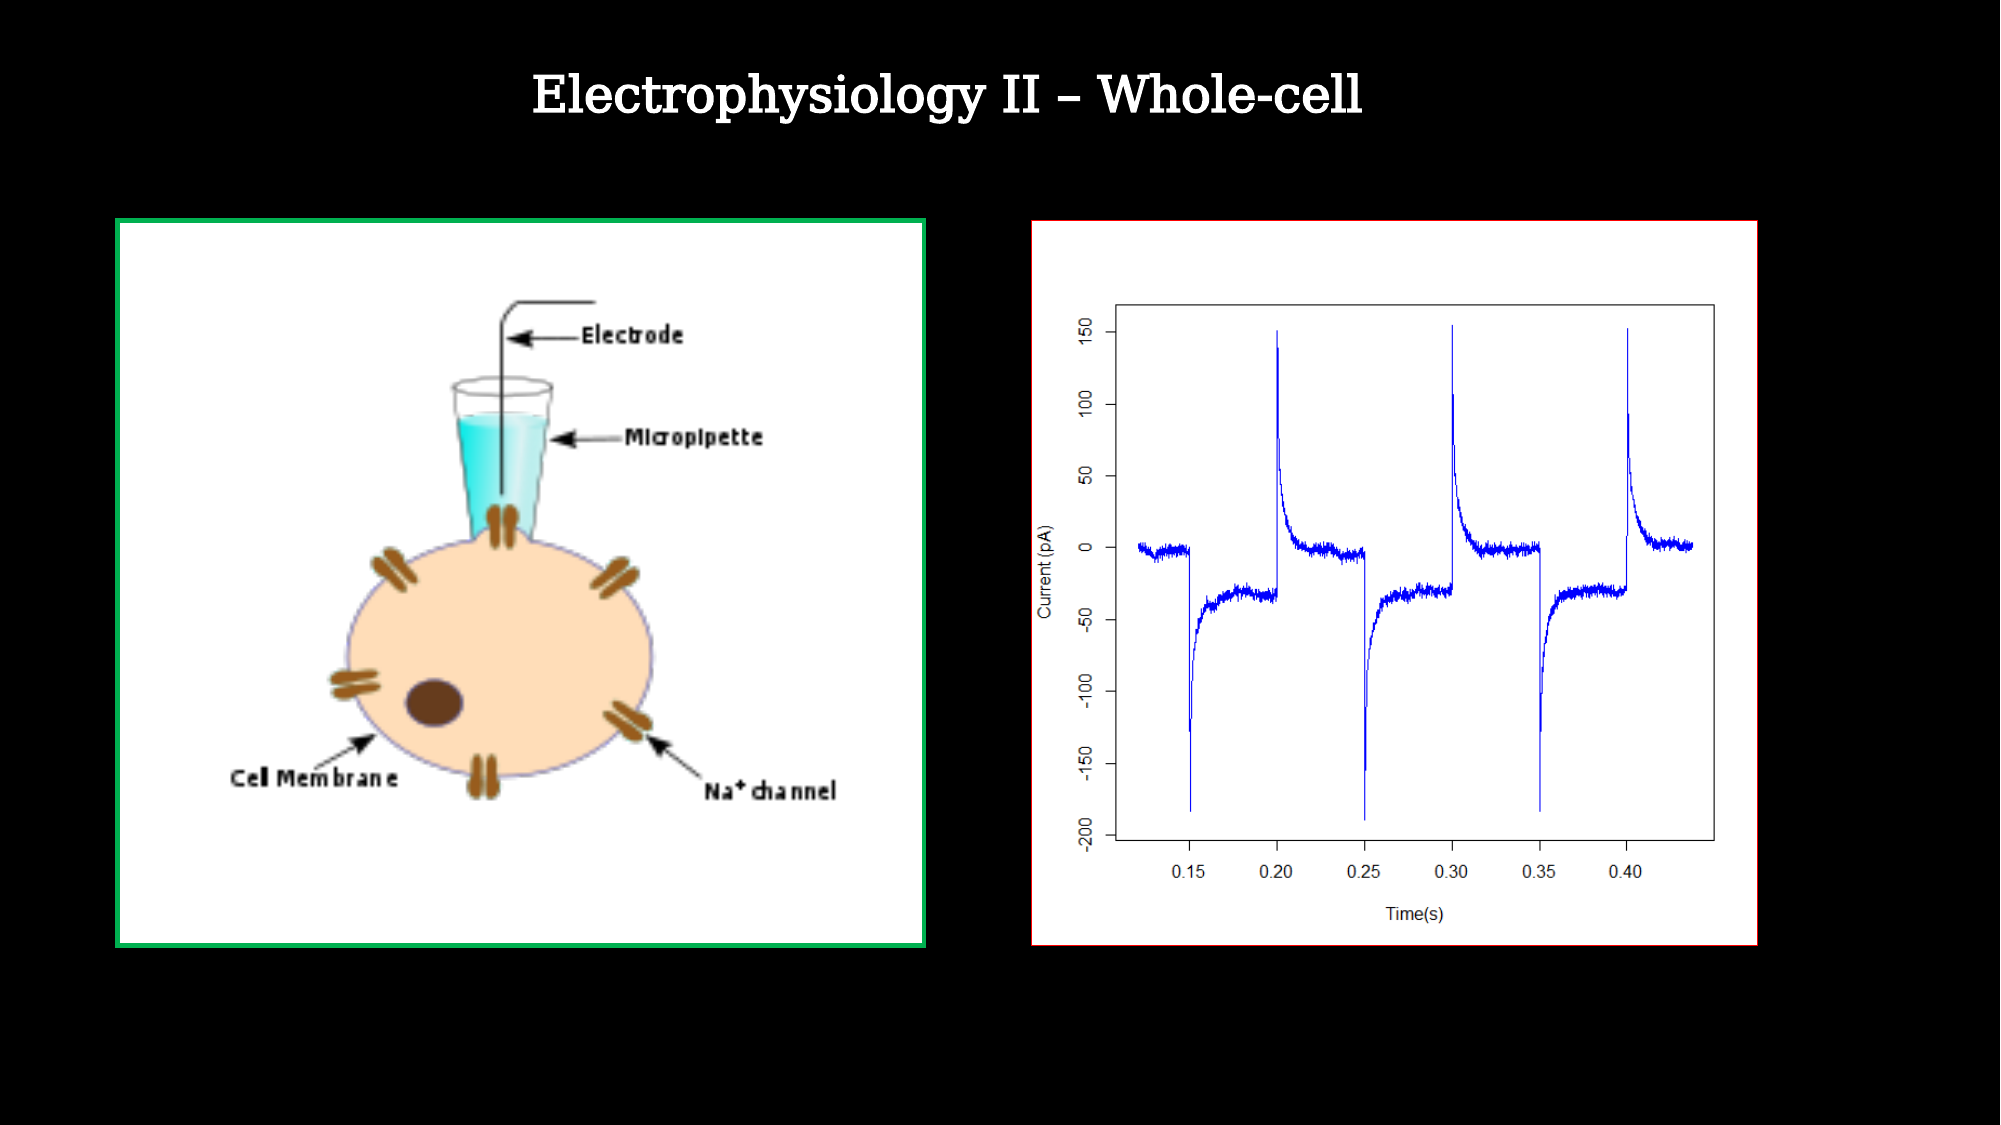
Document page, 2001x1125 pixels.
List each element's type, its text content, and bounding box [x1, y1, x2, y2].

picture [1031, 220, 1758, 946]
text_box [117, 220, 924, 946]
text_box Electrophysiology II – Whole-cell [95, 54, 1815, 175]
